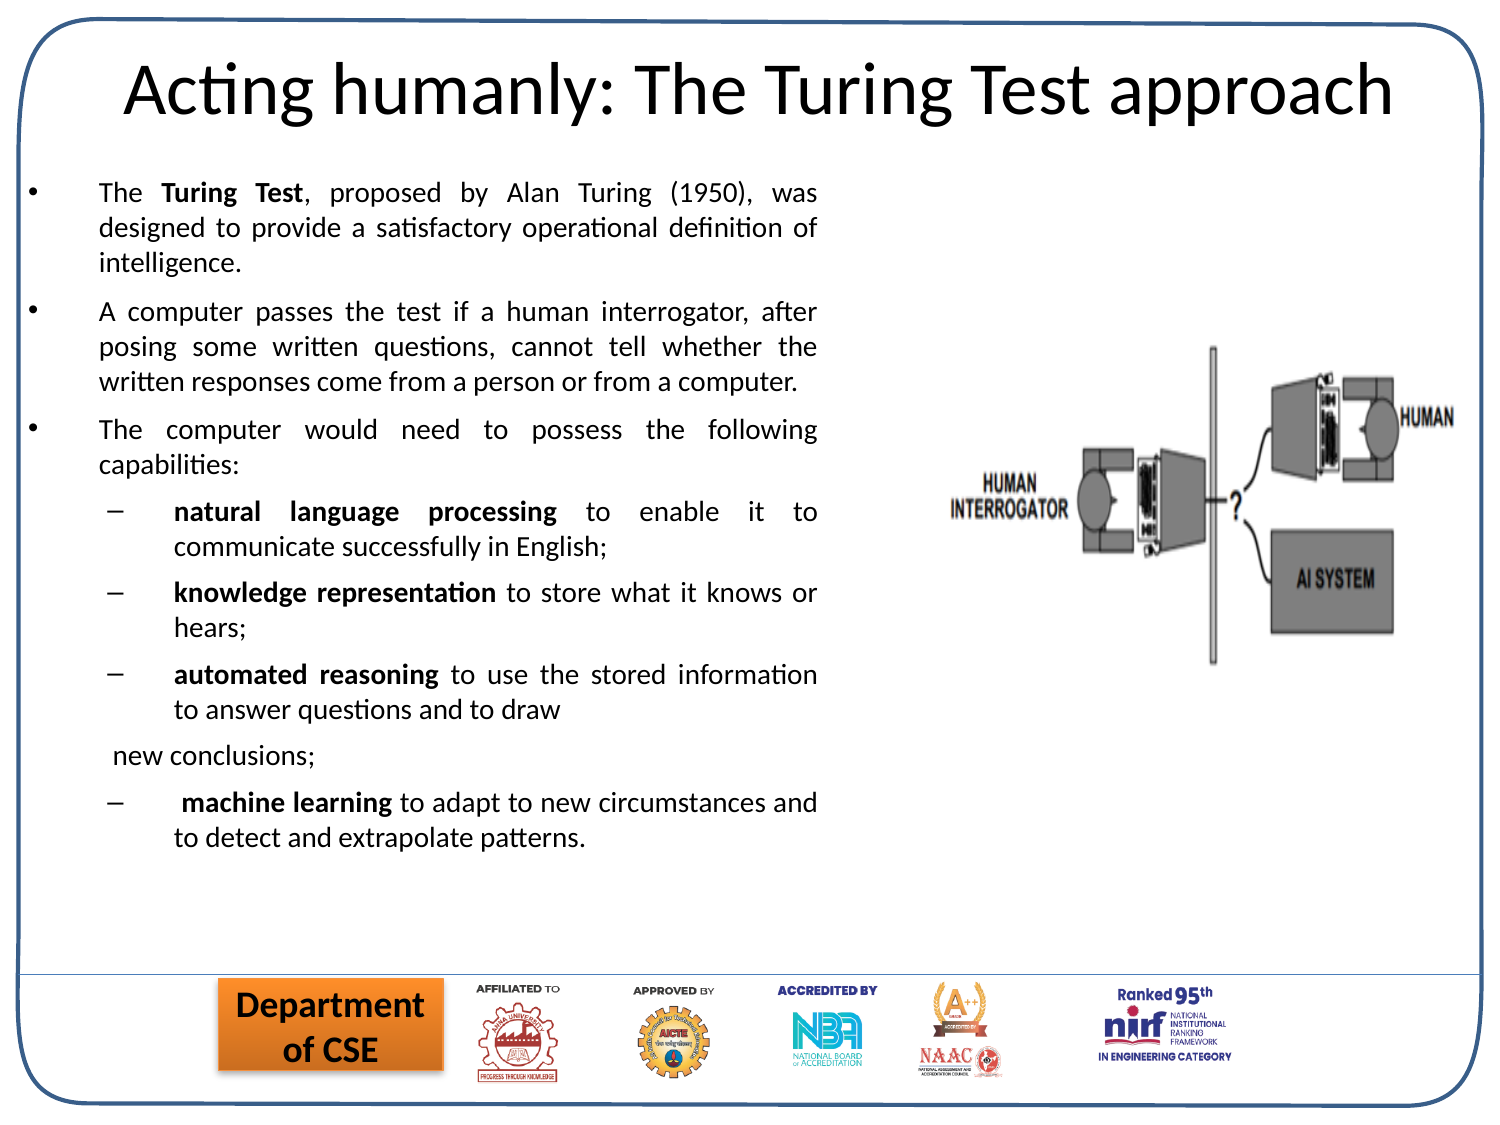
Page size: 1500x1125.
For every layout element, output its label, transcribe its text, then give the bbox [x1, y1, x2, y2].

picture [914, 975, 1007, 1083]
picture [620, 975, 731, 1086]
picture [892, 321, 1465, 680]
picture [1092, 975, 1241, 1074]
list The Turing Test, proposed by Alan Turing (1950), was designed to provide a satisfactory operational definition of intelligence. A computer passes the test if a human interrogator, after posing some written questions, cannot tell whether the written responses come from a person or from a computer. The computer would need to possess the following capabilities: natural language processing to enable it to communicate successfully in English; knowledge representation to store what it knows or hears; automated reasoning to use the stored information to answer questions and to draw new conclusions; machine learning to adapt to new circumstances and to detect and extrapolate patterns. [24, 168, 819, 664]
title Acting humanly: The Turing Test approach [105, 48, 1415, 139]
picture [466, 975, 569, 1089]
picture [775, 975, 880, 1070]
